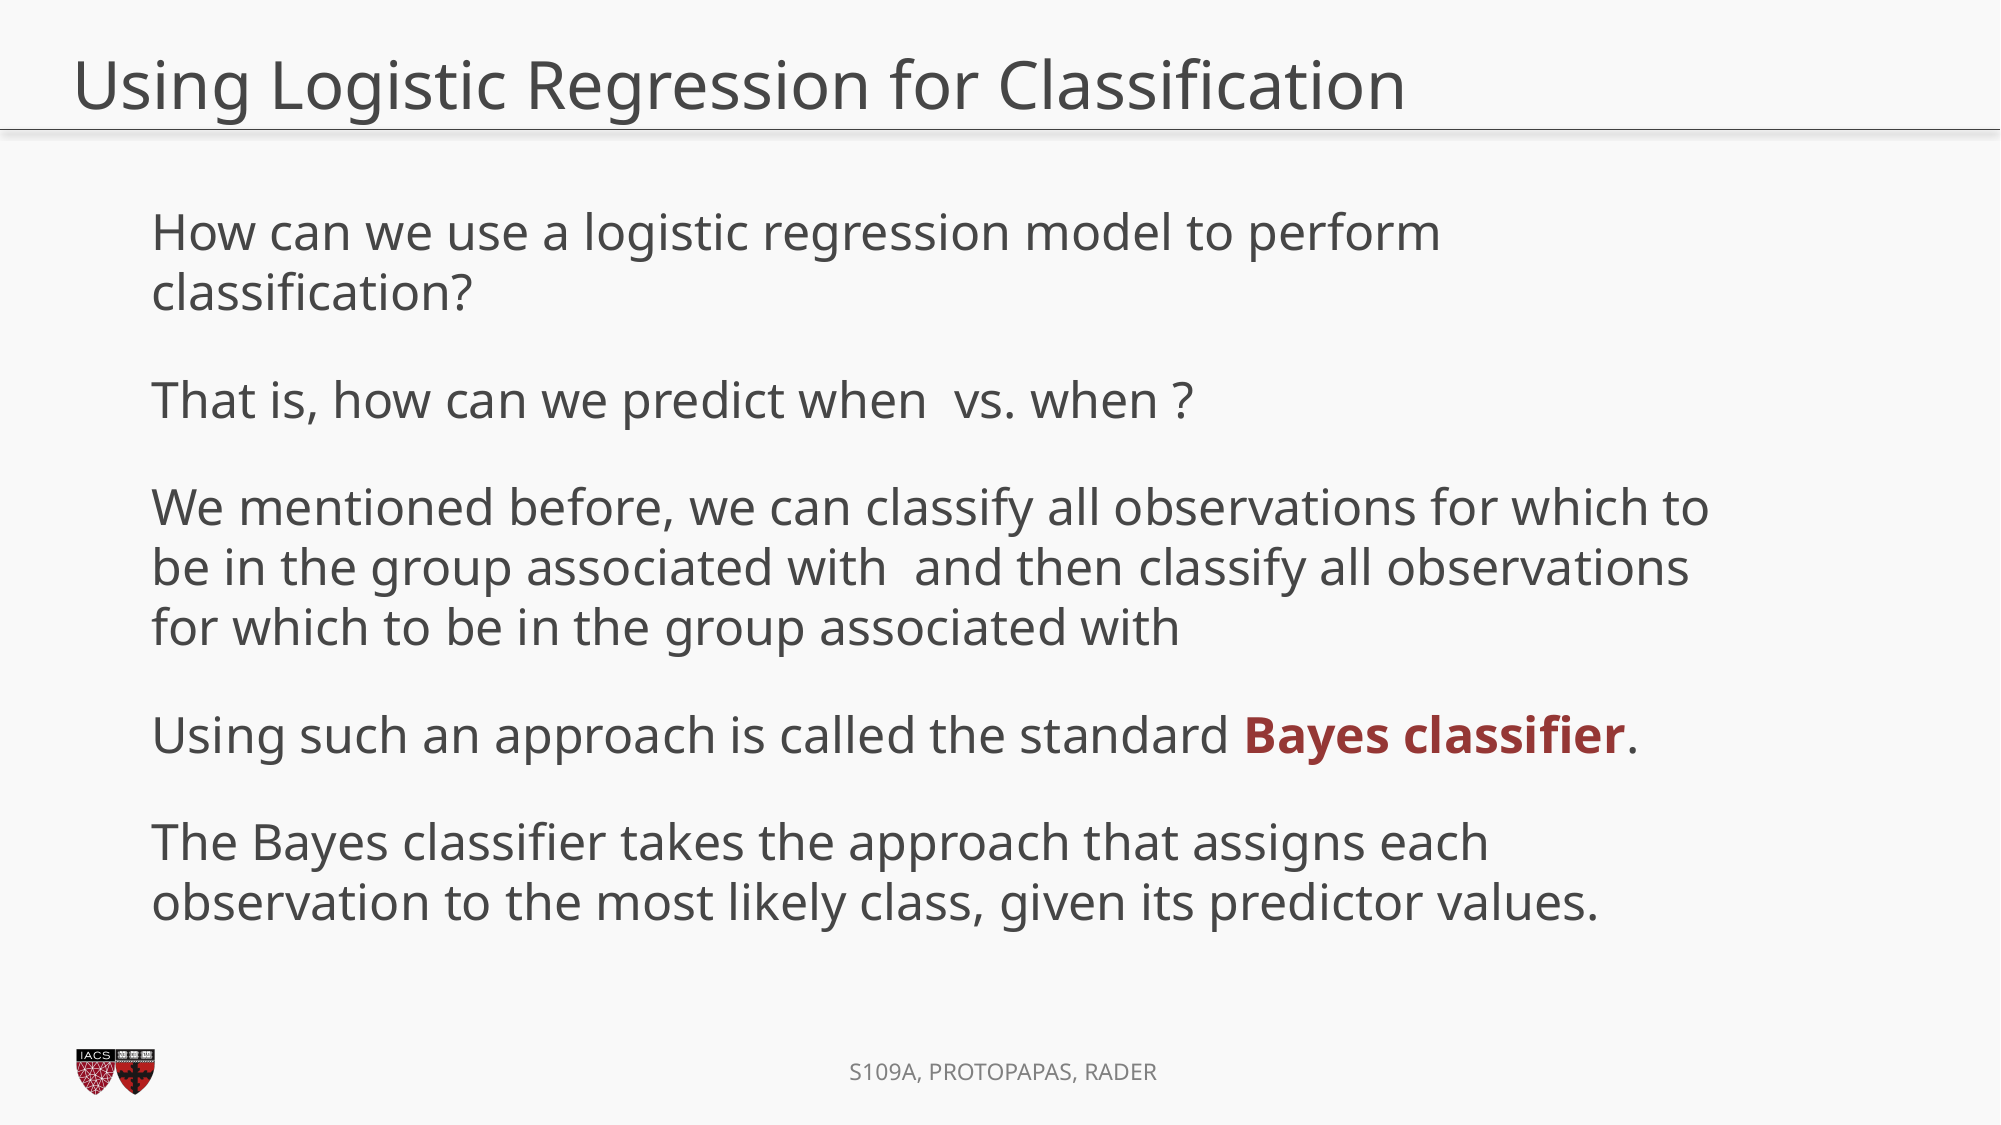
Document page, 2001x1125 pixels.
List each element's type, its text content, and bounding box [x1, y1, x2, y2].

title Using Logistic Regression for Classification [57, 35, 1943, 162]
picture [75, 1049, 155, 1095]
